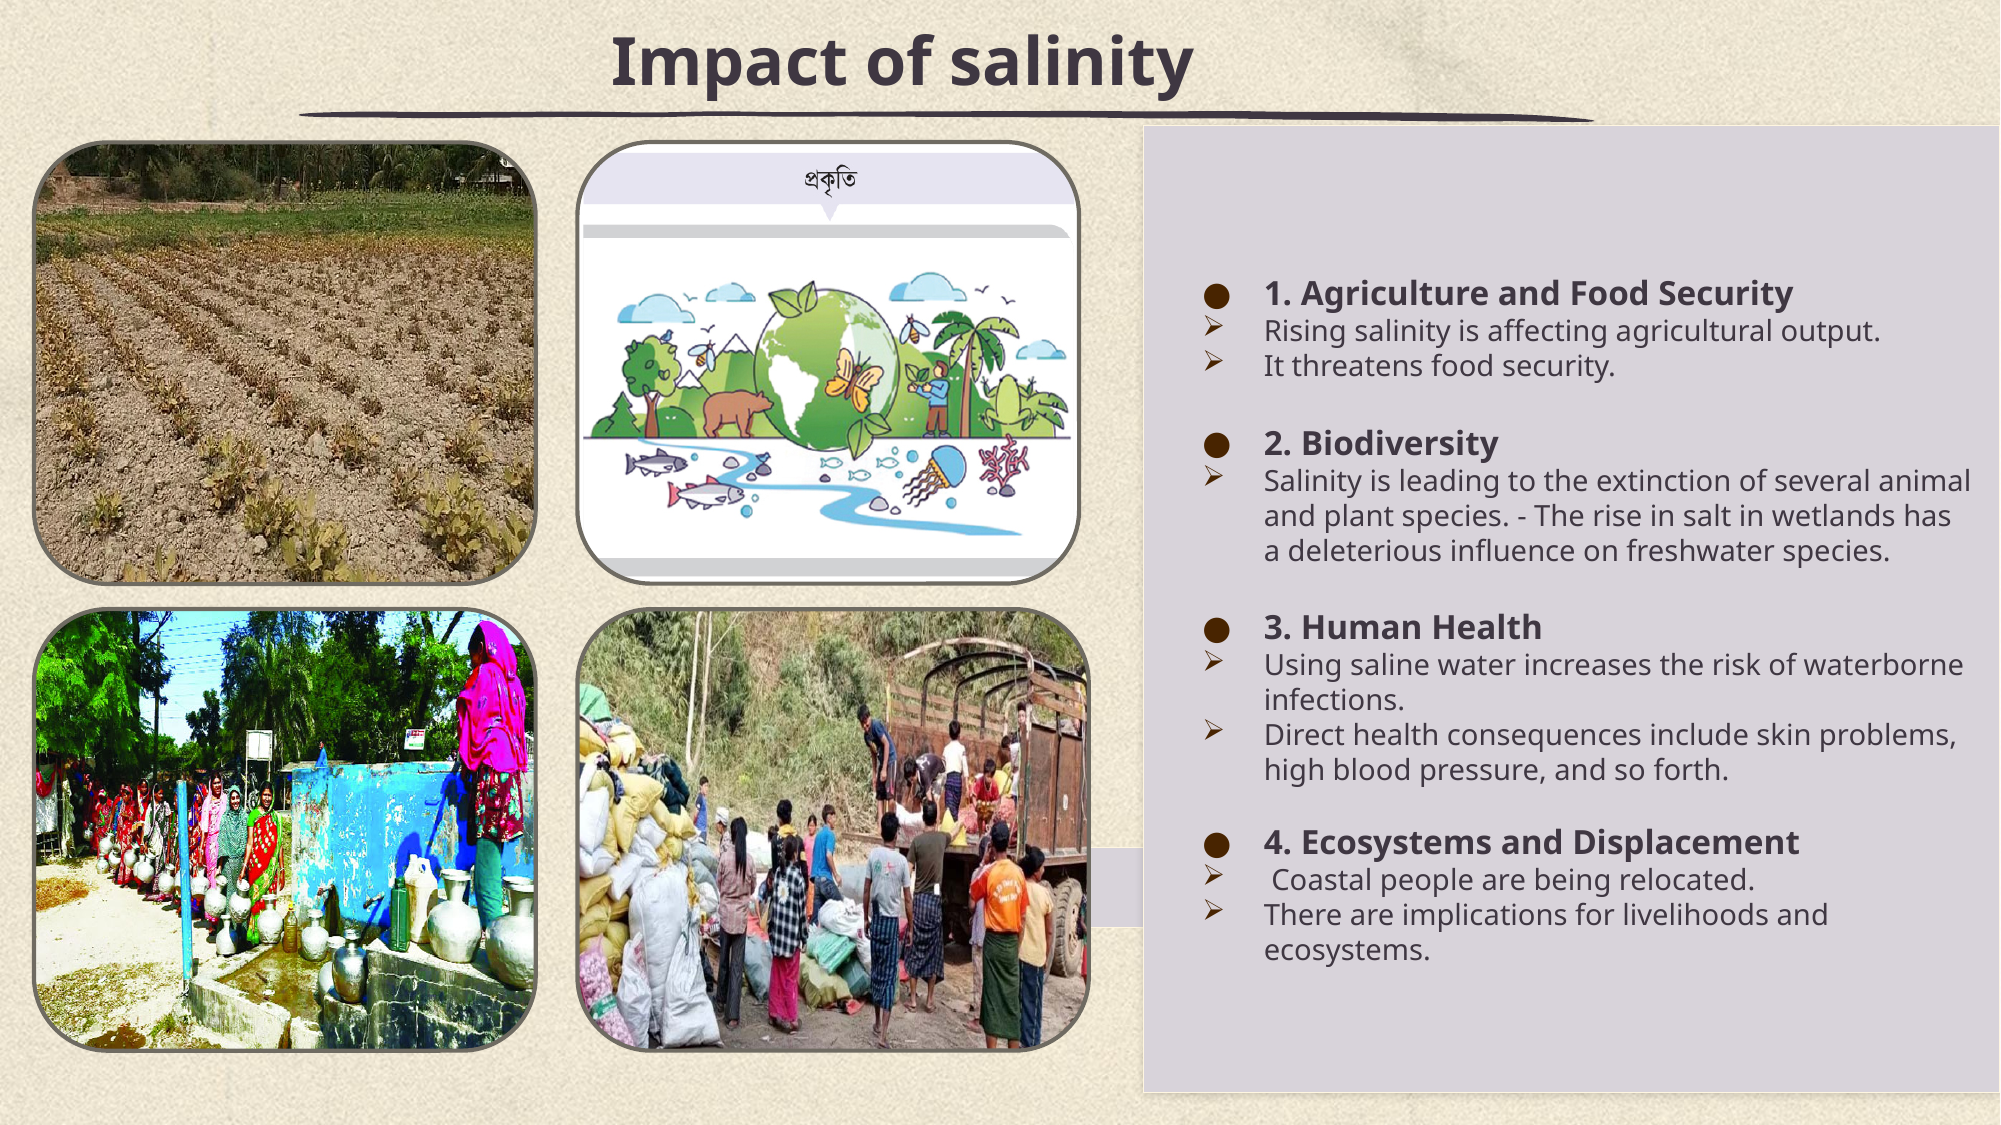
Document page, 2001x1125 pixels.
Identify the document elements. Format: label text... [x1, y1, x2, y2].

text_box [575, 139, 1041, 586]
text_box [1046, 125, 2000, 1093]
picture [0, 0, 2001, 1125]
title Impact of salinity [591, 0, 1409, 112]
text_box [298, 110, 1595, 123]
text_box [31, 606, 538, 1053]
text_box [31, 140, 538, 587]
title Impact of salinity [591, 116, 1409, 126]
text_box [575, 607, 1041, 1053]
